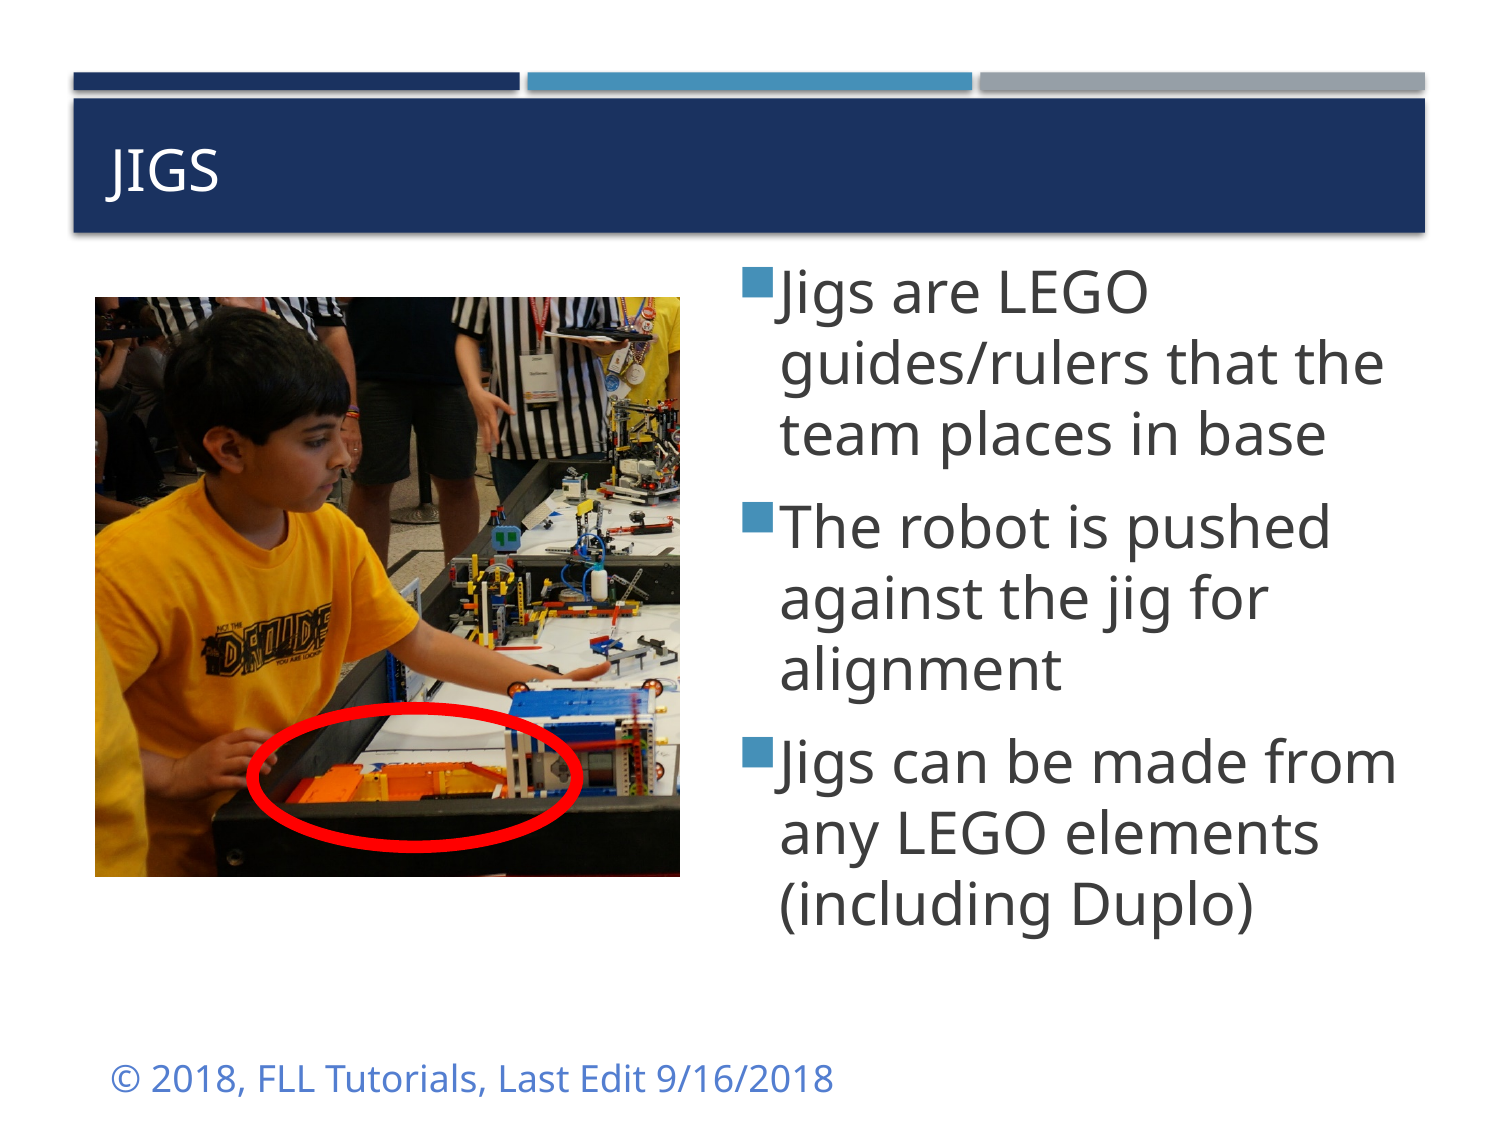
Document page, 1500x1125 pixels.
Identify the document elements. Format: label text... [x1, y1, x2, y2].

picture [94, 296, 681, 877]
footer © 2018, FLL Tutorials, Last Edit 9/16/2018 [95, 1047, 895, 1108]
title JIGS [95, 112, 1406, 211]
list Jigs are LEGO guides/rulers that the team places in base The robot is pushed against the jig for alignment Jigs can be made from any LEGO elements (including Duplo) [721, 246, 1425, 962]
